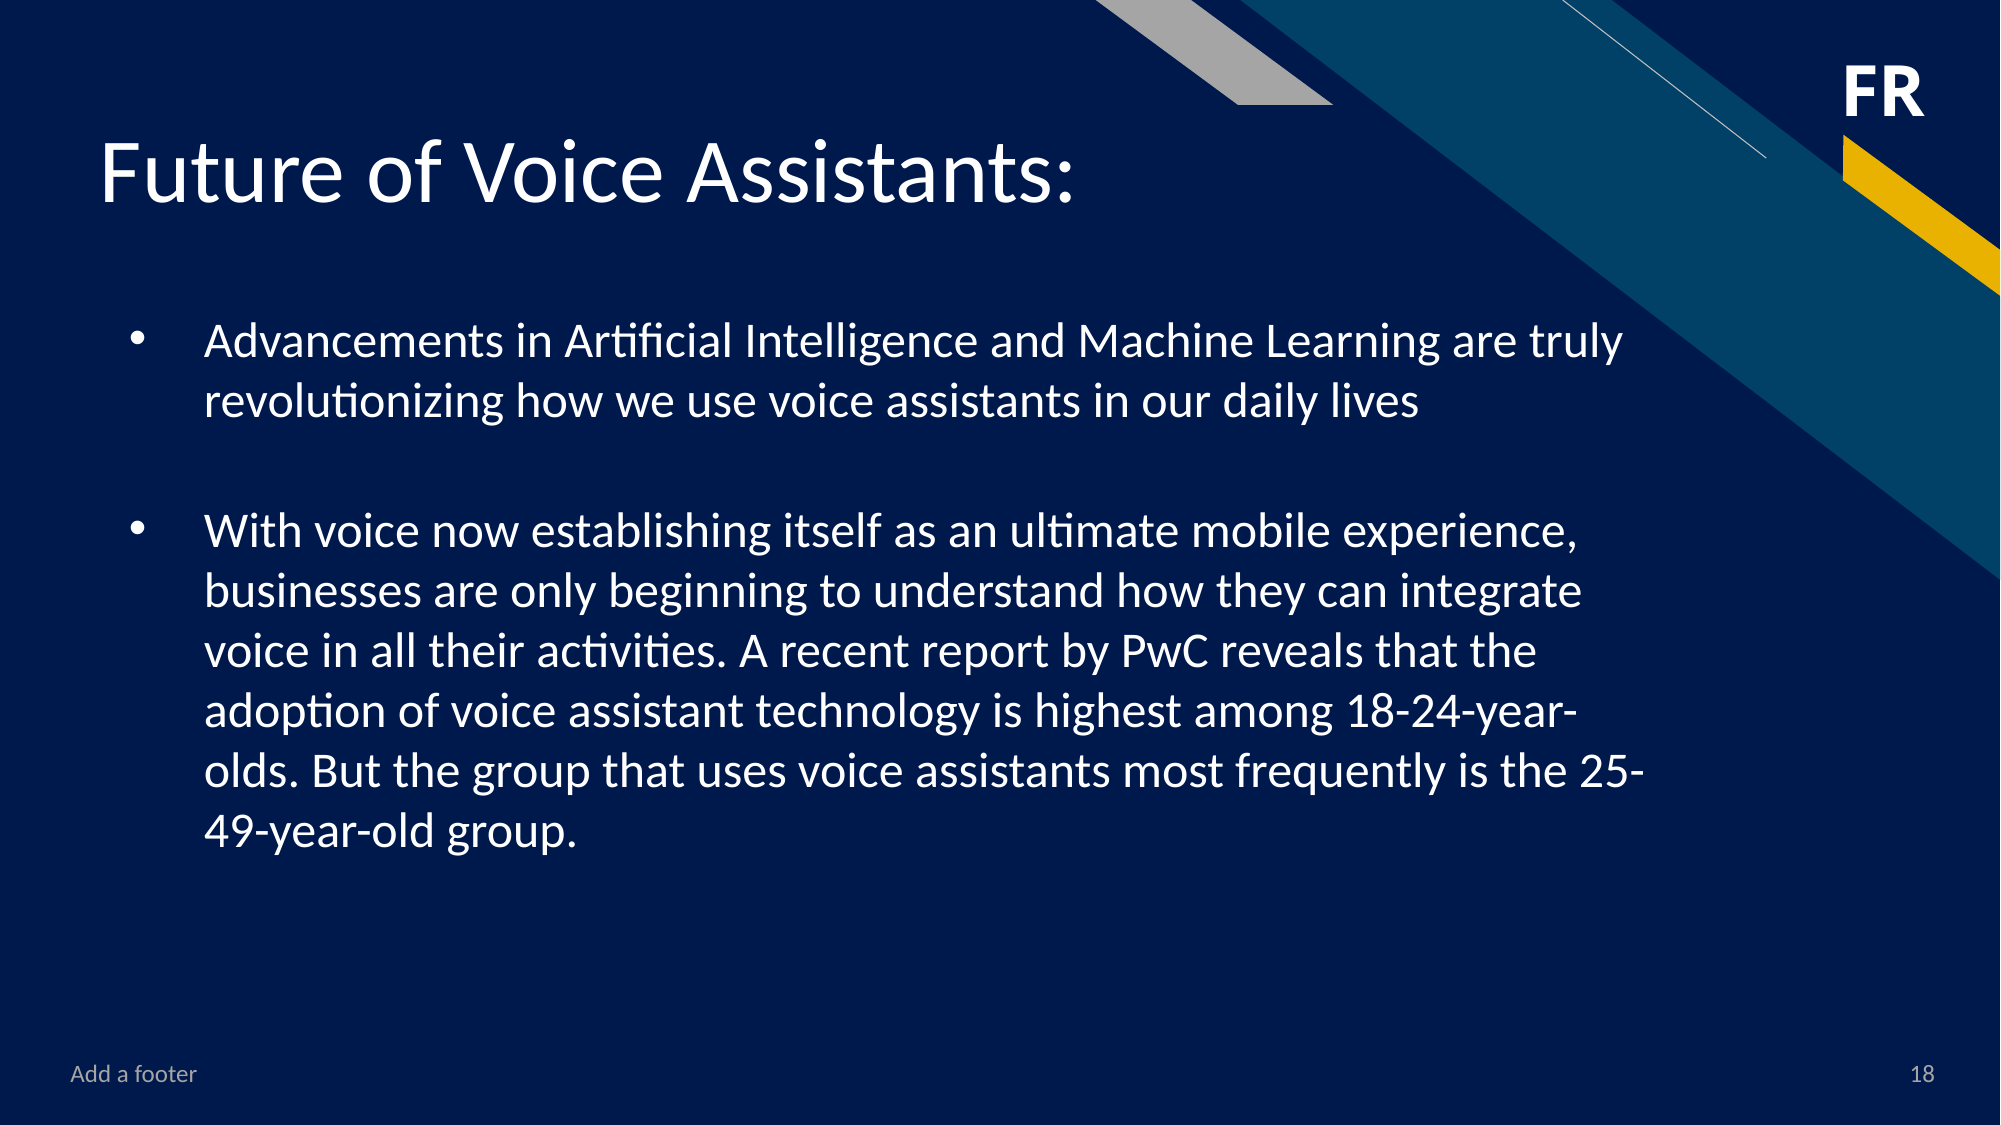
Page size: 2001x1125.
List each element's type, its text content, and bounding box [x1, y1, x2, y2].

slide_number 18 [1828, 1042, 1950, 1103]
title Future of Voice Assistants: [85, 34, 1453, 223]
text_box Advancements in Artificial Intelligence and Machine Learning are truly revolutionizing how we use voice assistants in our daily lives With voice now establishing itself as an ultimate mobile experience, businesses are only beginning to understand how they can integrate voice in all their activities. A recent report by PwC reveals that the adoption of voice assistant technology is highest among 18-24-year-olds. But the group that uses voice assistants most frequently is the 25-49-year-old group. [114, 299, 1687, 865]
footer Add a footer [55, 1042, 731, 1103]
